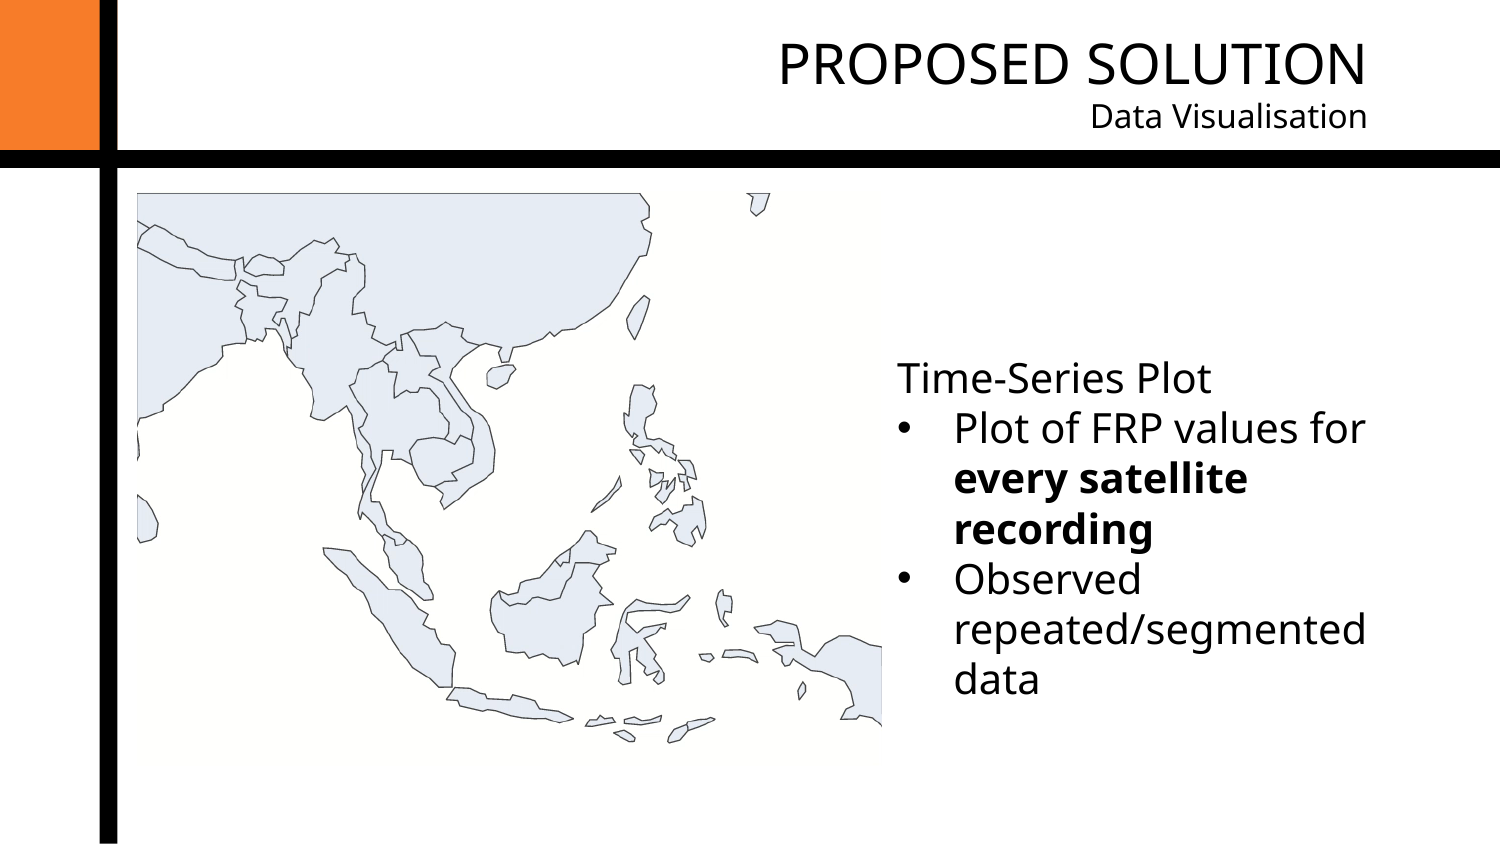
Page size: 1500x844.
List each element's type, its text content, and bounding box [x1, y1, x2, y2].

text_box PROPOSED SOLUTION Data Visualisation [137, 33, 1384, 130]
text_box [136, 190, 883, 767]
text_box Time-Series Plot Plot of FRP values for every satellite recording Observed repeated/segmented data [888, 344, 1472, 710]
